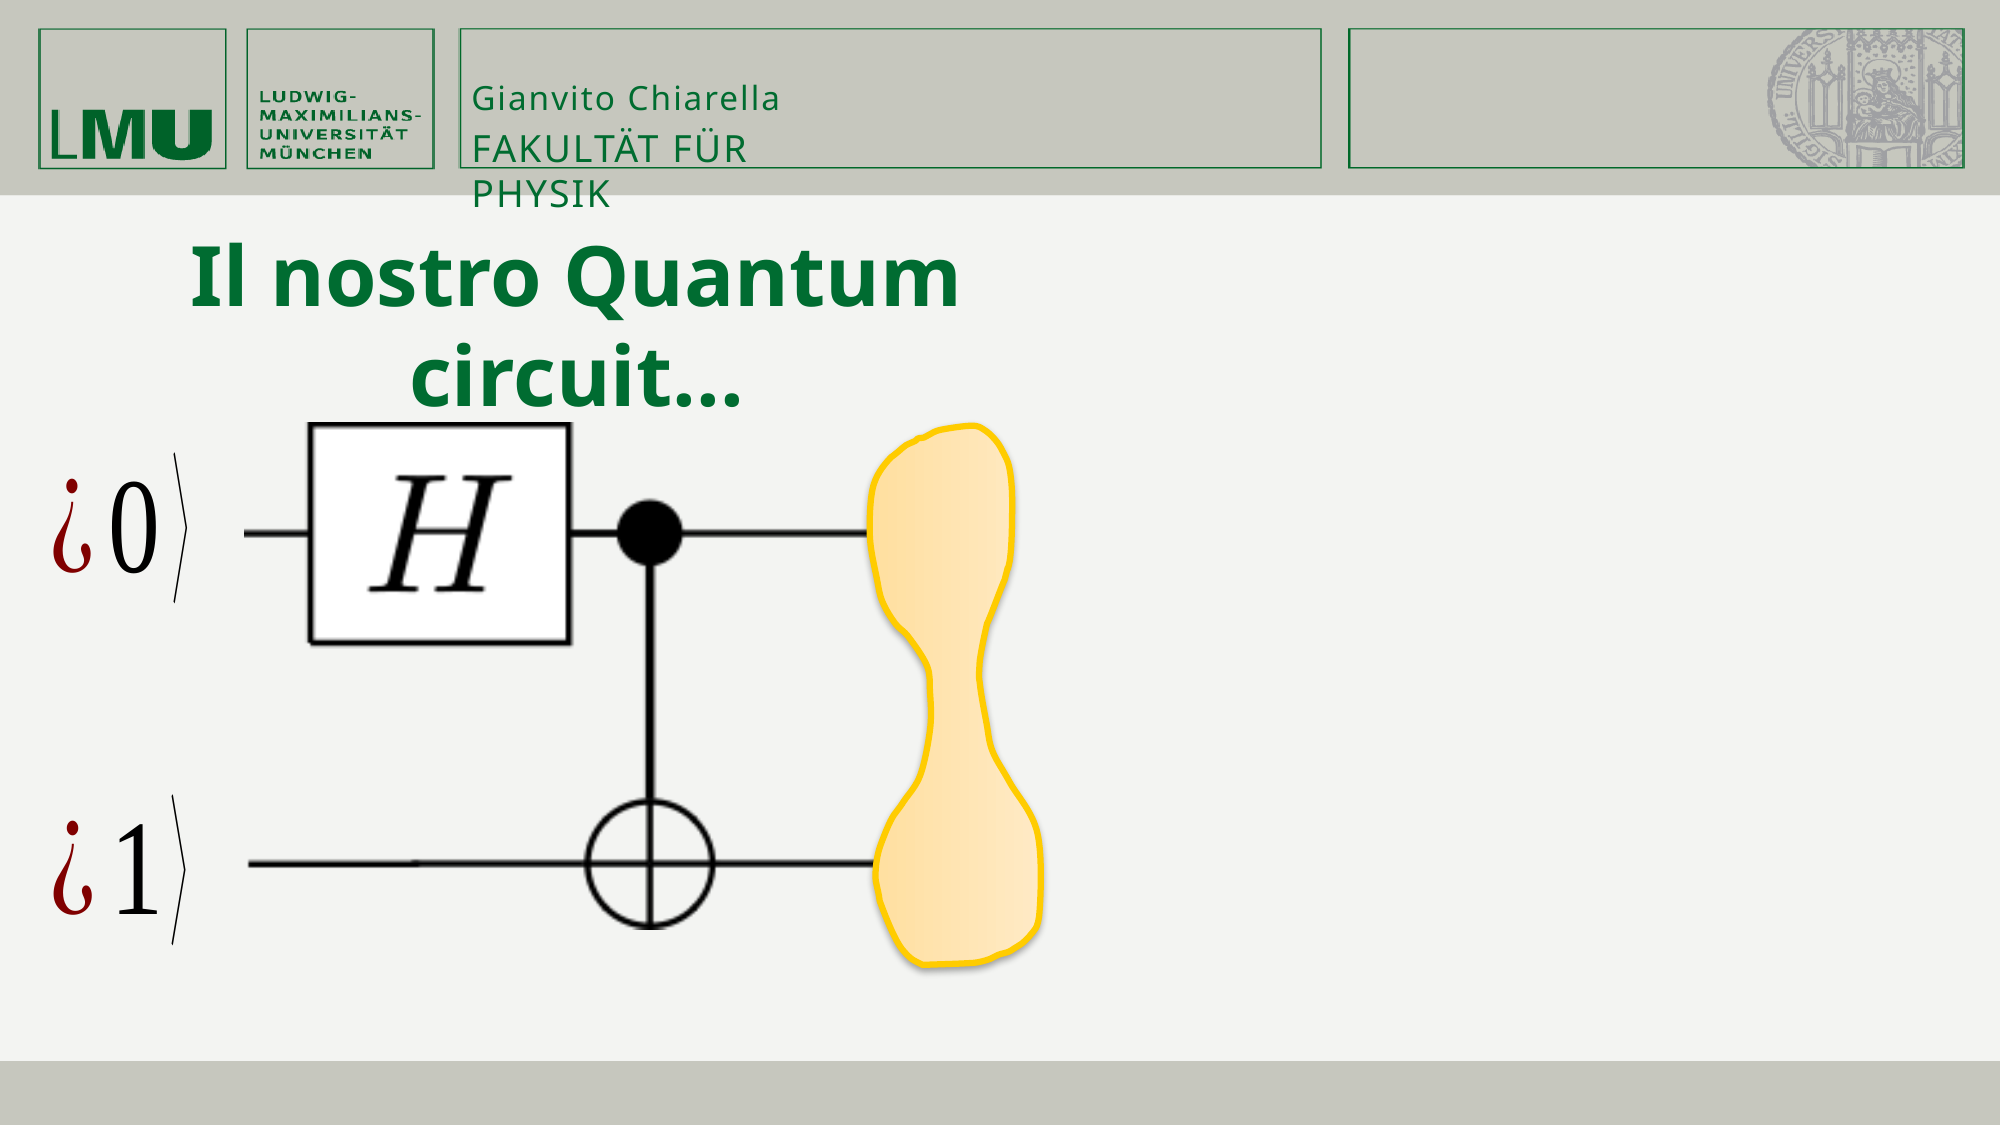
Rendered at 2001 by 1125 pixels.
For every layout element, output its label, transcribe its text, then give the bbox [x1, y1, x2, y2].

text_box Gianvito Chiarella [456, 69, 870, 125]
text_box [468, 43, 909, 122]
text_box Il nostro Quantum circuit... [0, 215, 1154, 430]
title FAKULTÄT FÜR PHYSIK [456, 122, 871, 200]
picture [0, 0, 2000, 1125]
text_box [890, 422, 1044, 969]
